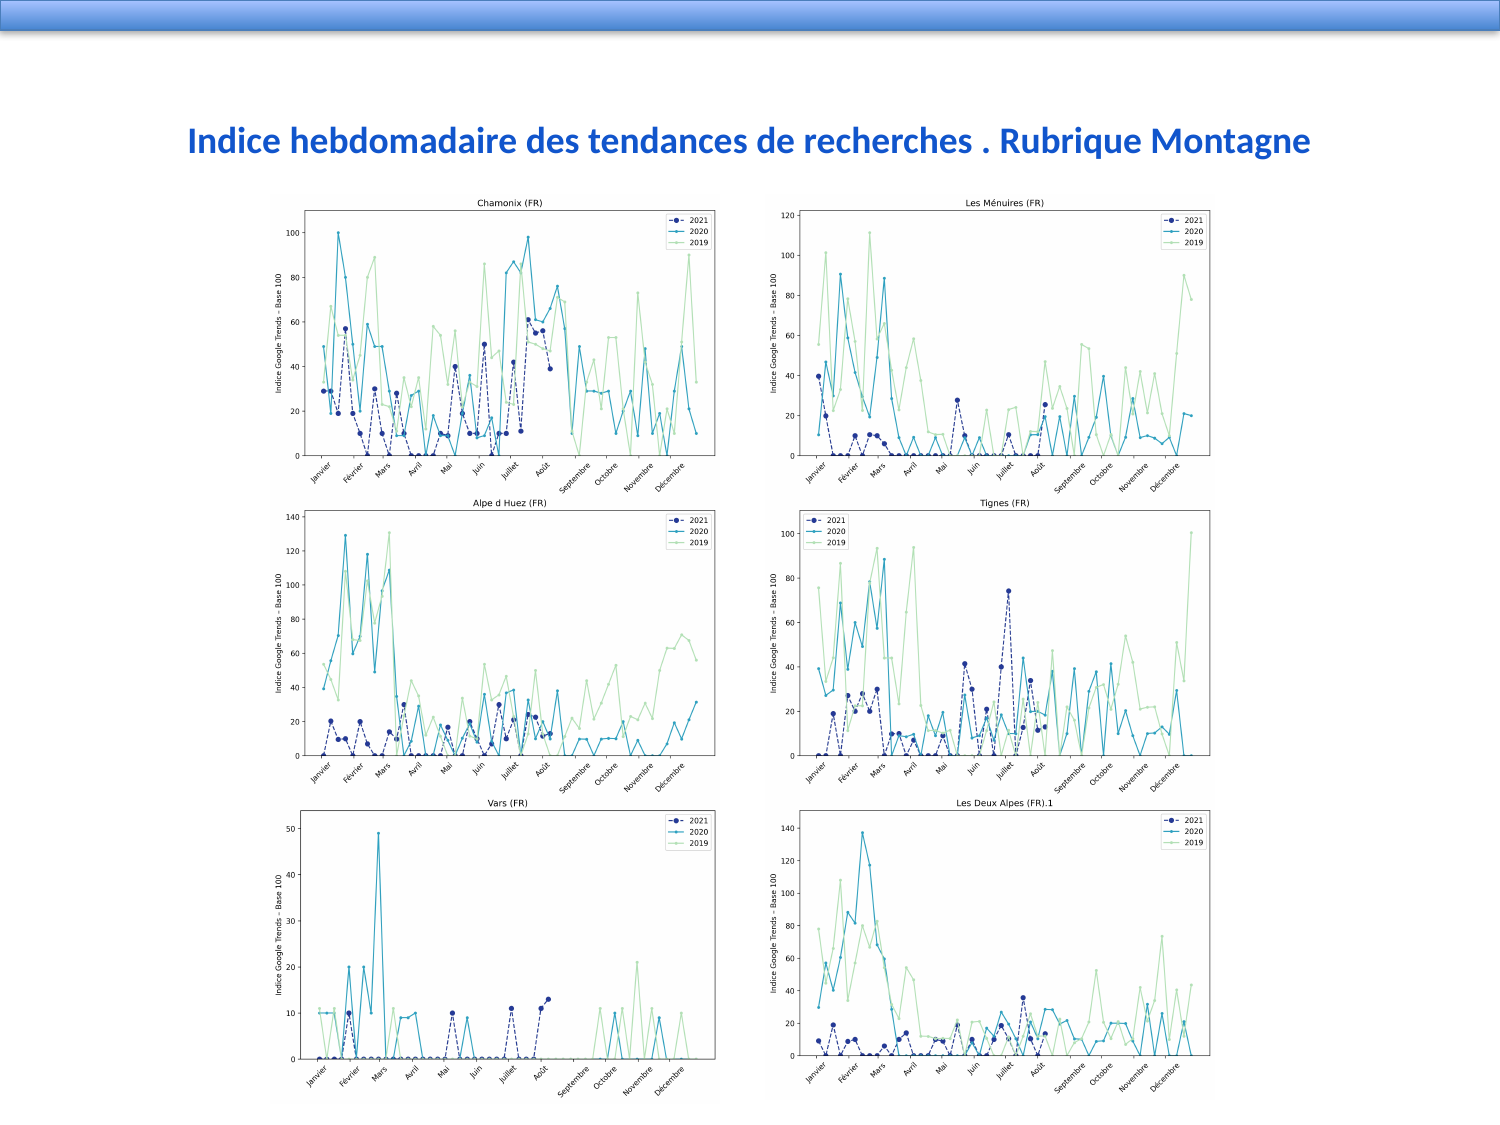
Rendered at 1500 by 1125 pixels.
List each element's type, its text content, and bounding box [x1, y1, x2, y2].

title Indice hebdomadaire des tendances de recherches . Rubrique Montagne [75, 45, 1425, 233]
text_box [0, 0, 1500, 31]
picture [269, 194, 721, 1104]
picture [764, 194, 1216, 1101]
